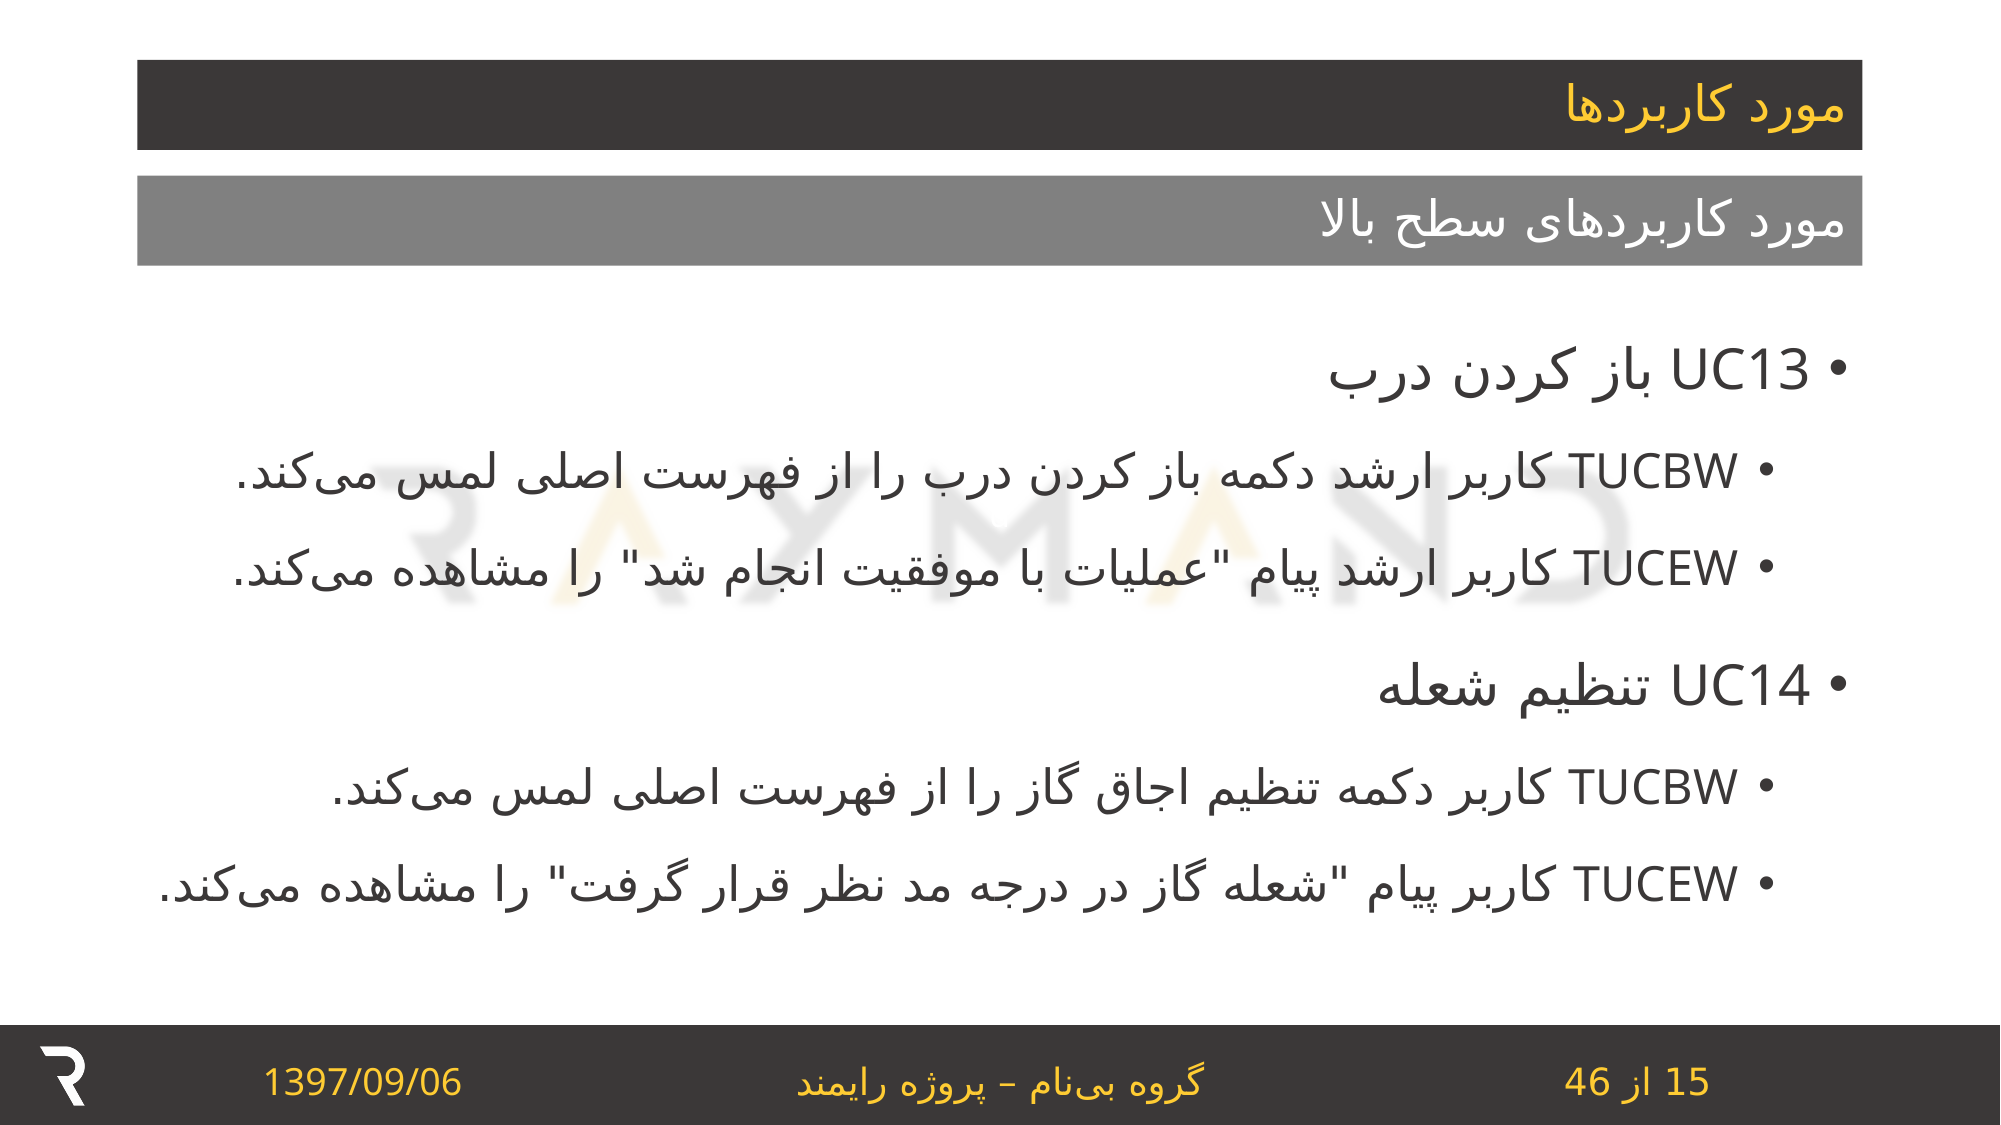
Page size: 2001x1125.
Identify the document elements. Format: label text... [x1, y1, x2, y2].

picture [31, 1039, 104, 1113]
subtitle مورد کاربردهای سطح بالا [137, 175, 1863, 266]
title مورد کاربردها [137, 59, 1863, 150]
list UC13 باز کردن درب TUCBW کاربر ارشد دکمه باز کردن درب را از فهرست اصلی لمس می‌کند. TUCEW کاربر ارشد پیام "عملیات با موفقیت انجام شد" را مشاهده می‌کند. UC14 تنظیم شعله TUCBW کاربر دکمه تنظیم اجاق گاز را از فهرست اصلی لمس می‌کند. TUCEW کاربر پیام "شعله گاز در درجه مد نظر قرار گرفت" را مشاهده می‌کند. [137, 291, 1863, 1014]
picture [318, 1025, 1682, 1125]
